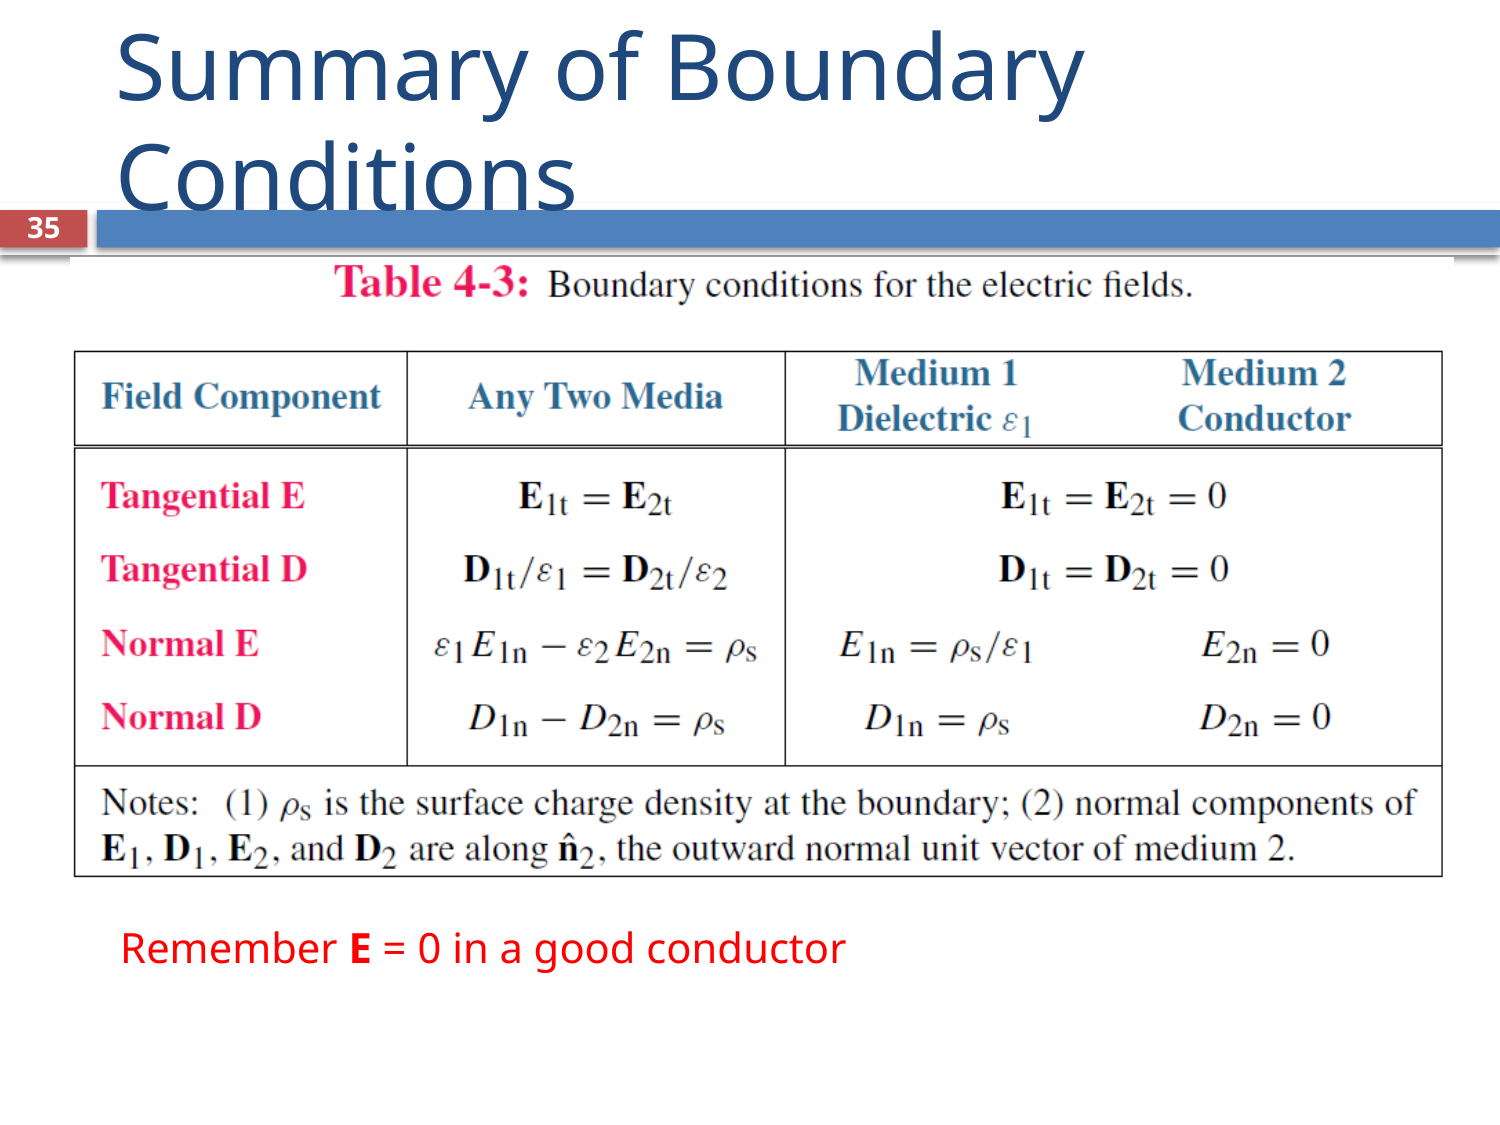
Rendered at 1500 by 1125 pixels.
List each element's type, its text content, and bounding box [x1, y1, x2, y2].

text_box Remember E = 0 in a good conductor [105, 914, 1407, 979]
title Summary of Boundary Conditions [100, 37, 1438, 200]
slide_number 35 [0, 208, 88, 249]
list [69, 257, 1454, 880]
